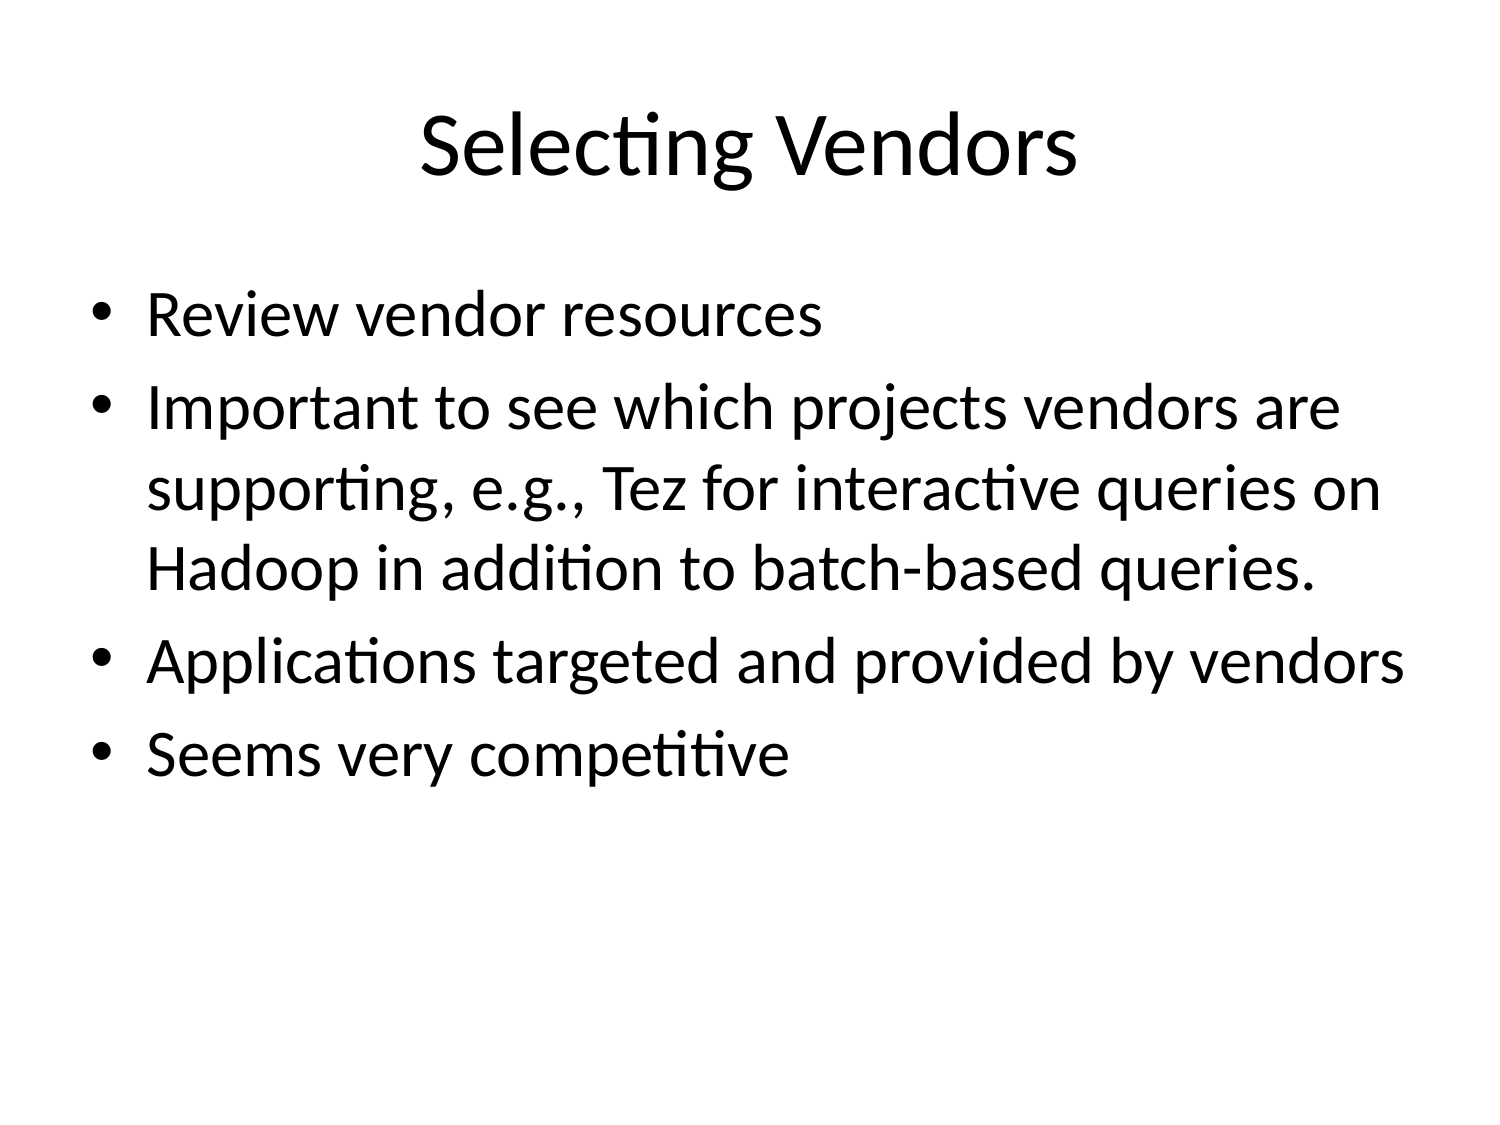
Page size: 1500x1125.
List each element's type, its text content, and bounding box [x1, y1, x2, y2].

list Review vendor resources Important to see which projects vendors are supporting, e.g., Tez for interactive queries on Hadoop in addition to batch-based queries. Applications targeted and provided by vendors Seems very competitive [75, 262, 1425, 1005]
title Selecting Vendors [75, 45, 1425, 233]
